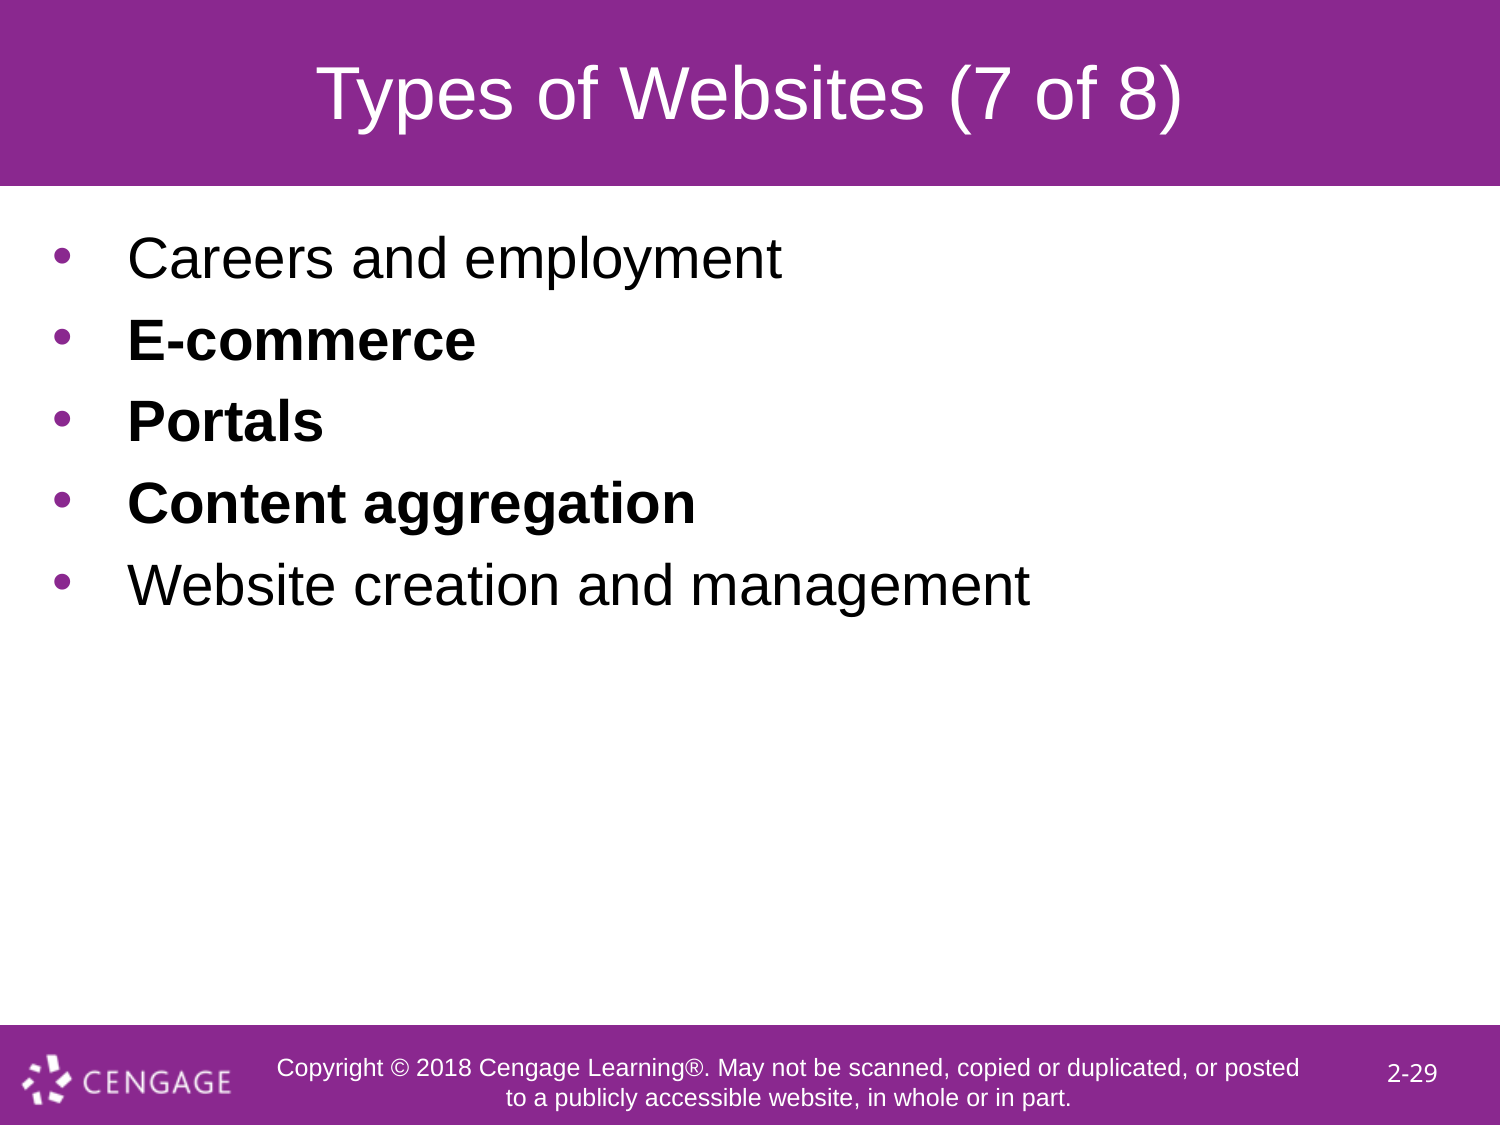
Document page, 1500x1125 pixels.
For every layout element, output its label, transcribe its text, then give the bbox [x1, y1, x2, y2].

title Types of Websites (7 of 8) [7, 4, 1493, 175]
list Careers and employment E-commerce Portals Content aggregation Website creation and management [37, 212, 1475, 660]
picture [12, 1045, 236, 1113]
